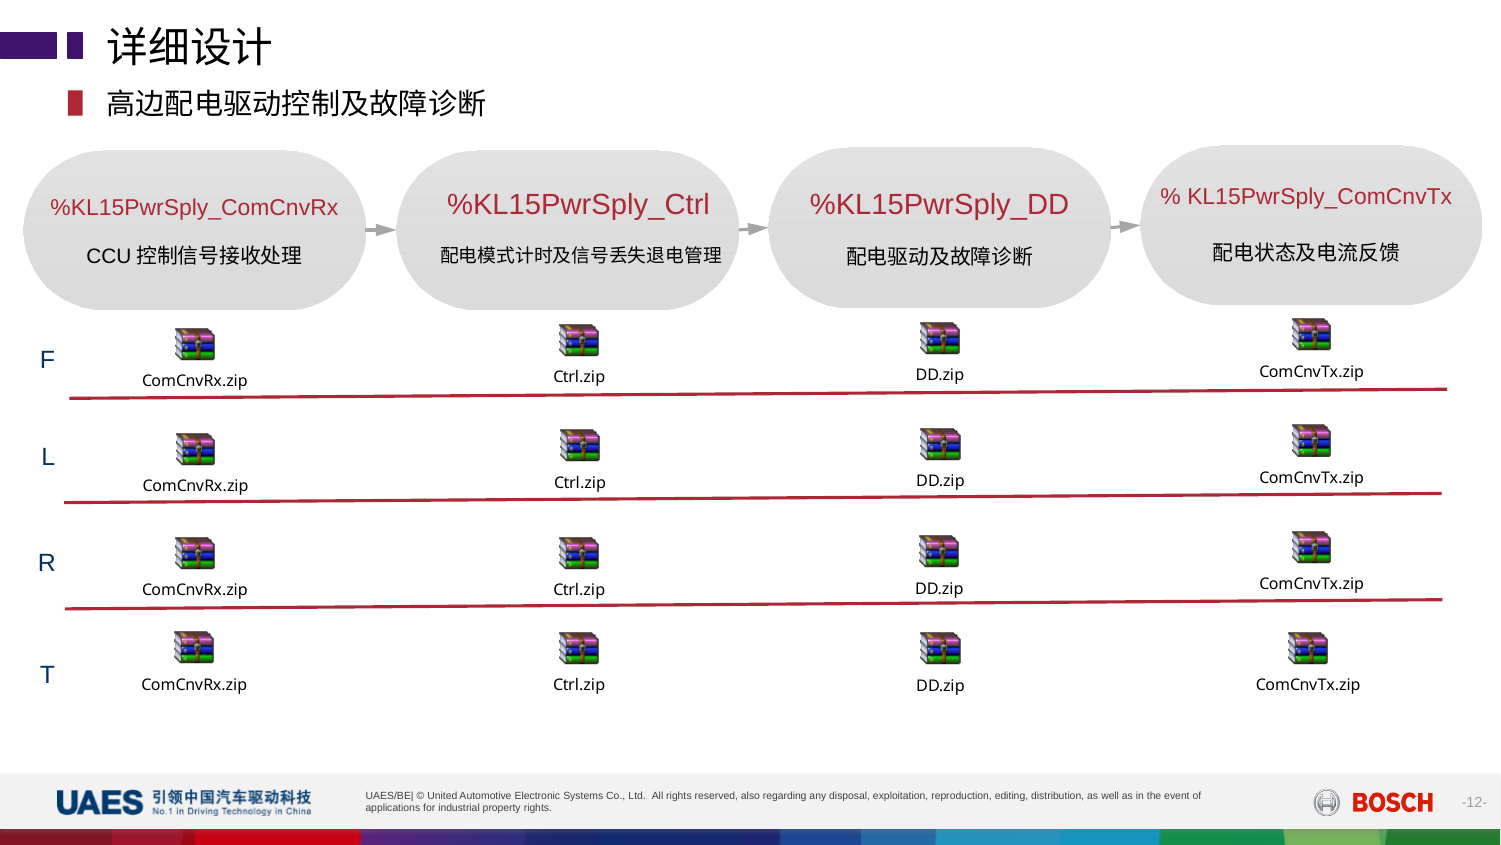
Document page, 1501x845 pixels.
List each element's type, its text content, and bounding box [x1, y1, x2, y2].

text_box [262, 493, 544, 503]
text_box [69, 388, 126, 399]
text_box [973, 599, 1252, 610]
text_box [0, 20, 544, 72]
text_box R [37, 528, 66, 577]
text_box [910, 425, 971, 498]
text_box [1249, 315, 1373, 389]
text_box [261, 388, 543, 399]
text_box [547, 533, 610, 607]
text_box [261, 599, 543, 610]
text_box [969, 388, 1448, 399]
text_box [132, 429, 258, 503]
picture [57, 789, 311, 816]
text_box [910, 629, 971, 703]
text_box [1245, 629, 1370, 702]
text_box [64, 599, 127, 610]
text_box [63, 493, 127, 503]
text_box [131, 628, 257, 702]
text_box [1249, 528, 1373, 601]
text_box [612, 388, 910, 399]
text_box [975, 493, 1249, 503]
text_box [547, 629, 610, 702]
text_box F [39, 325, 68, 374]
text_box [908, 532, 970, 606]
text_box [67, 85, 692, 121]
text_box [613, 599, 904, 610]
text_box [1249, 421, 1373, 495]
text_box T [39, 640, 68, 689]
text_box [548, 426, 611, 500]
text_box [18, 145, 1482, 311]
picture [0, 829, 1501, 845]
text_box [131, 325, 257, 398]
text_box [1369, 599, 1443, 610]
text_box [131, 533, 257, 607]
text_box L [41, 422, 70, 470]
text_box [615, 493, 906, 503]
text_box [1372, 493, 1442, 503]
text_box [547, 321, 610, 394]
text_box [909, 319, 971, 392]
